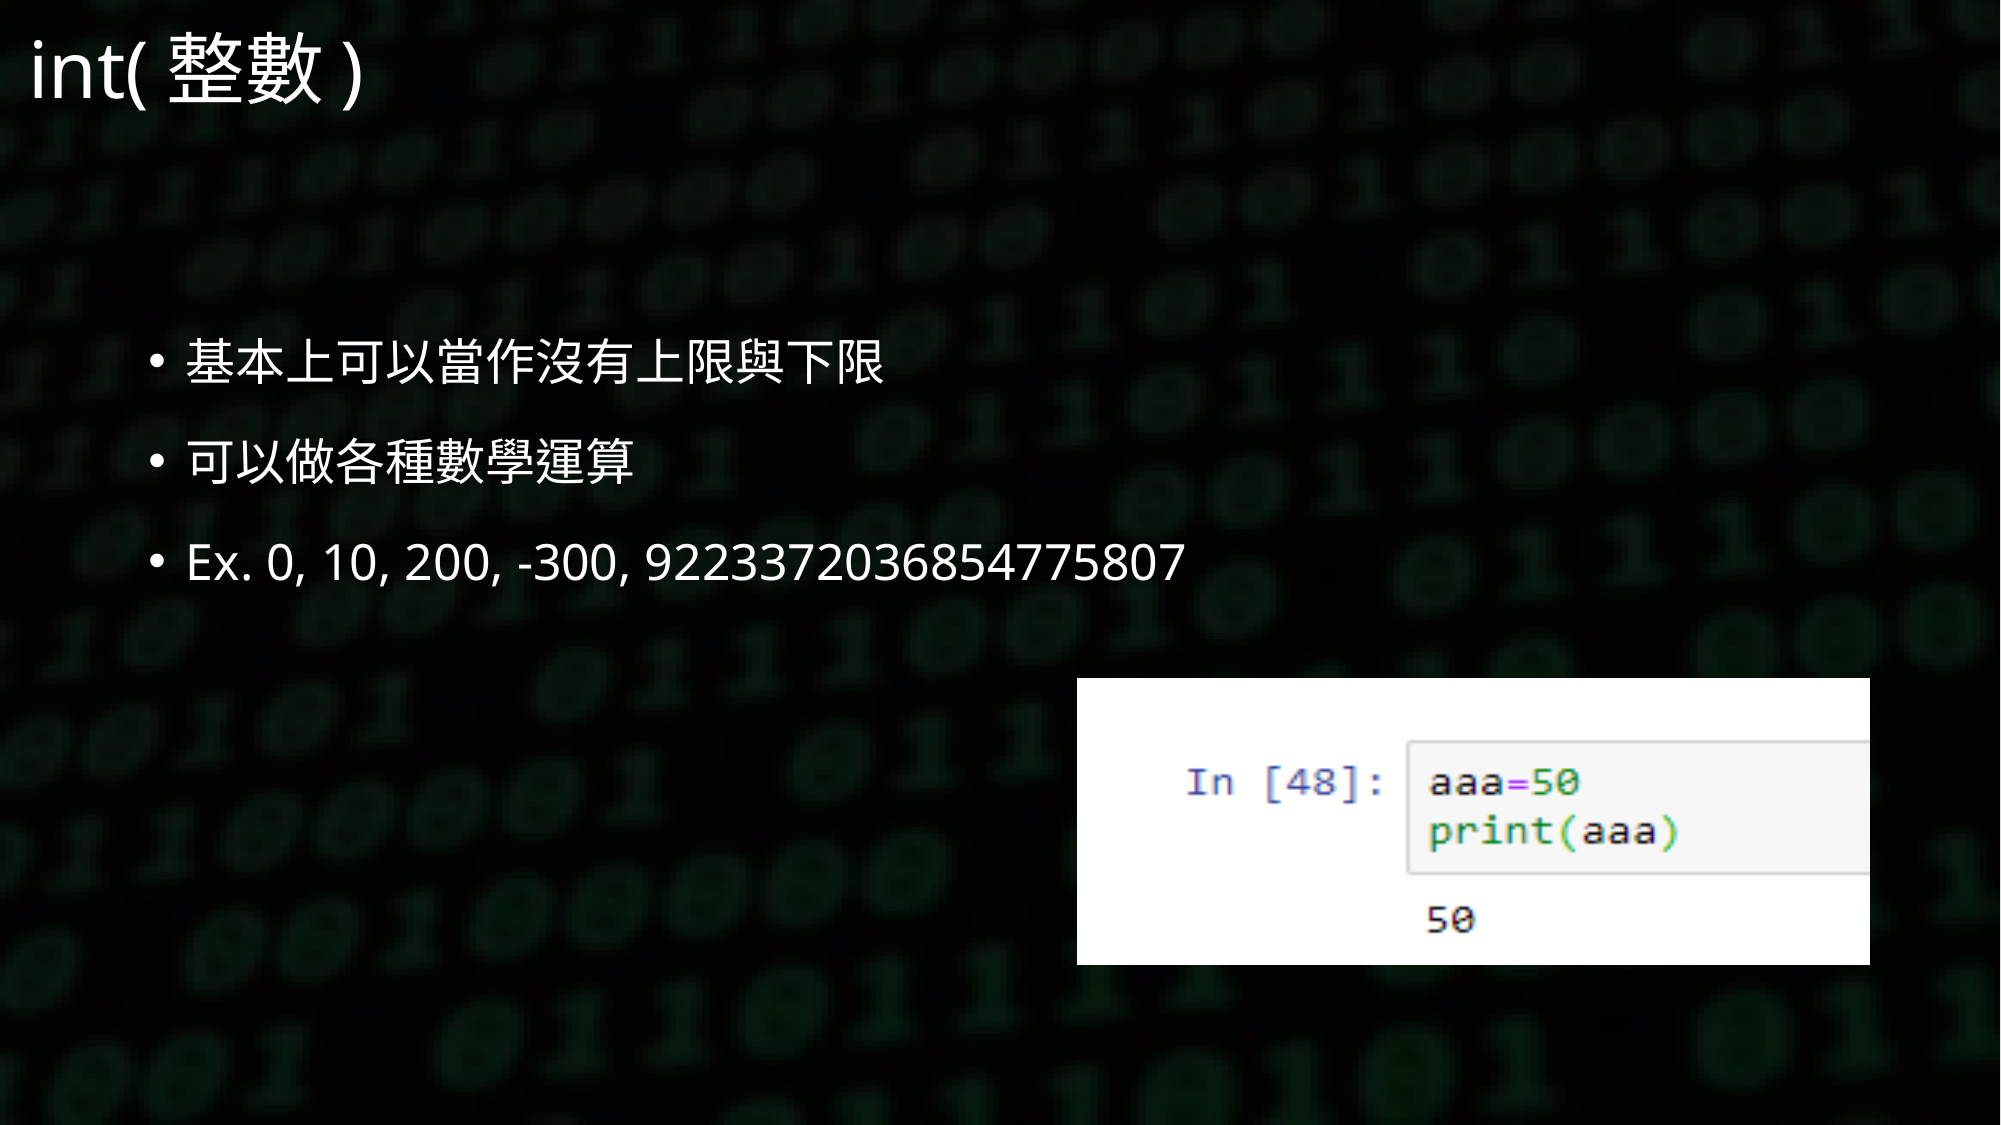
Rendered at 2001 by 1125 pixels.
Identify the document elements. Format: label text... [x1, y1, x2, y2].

picture [0, 0, 2001, 1125]
title int(整數) [13, 22, 1739, 124]
list 基本上可以當作沒有上限與下限 可以做各種數學運算 Ex. 0, 10, 200, -300, 9223372036854775807 [133, 202, 1345, 703]
